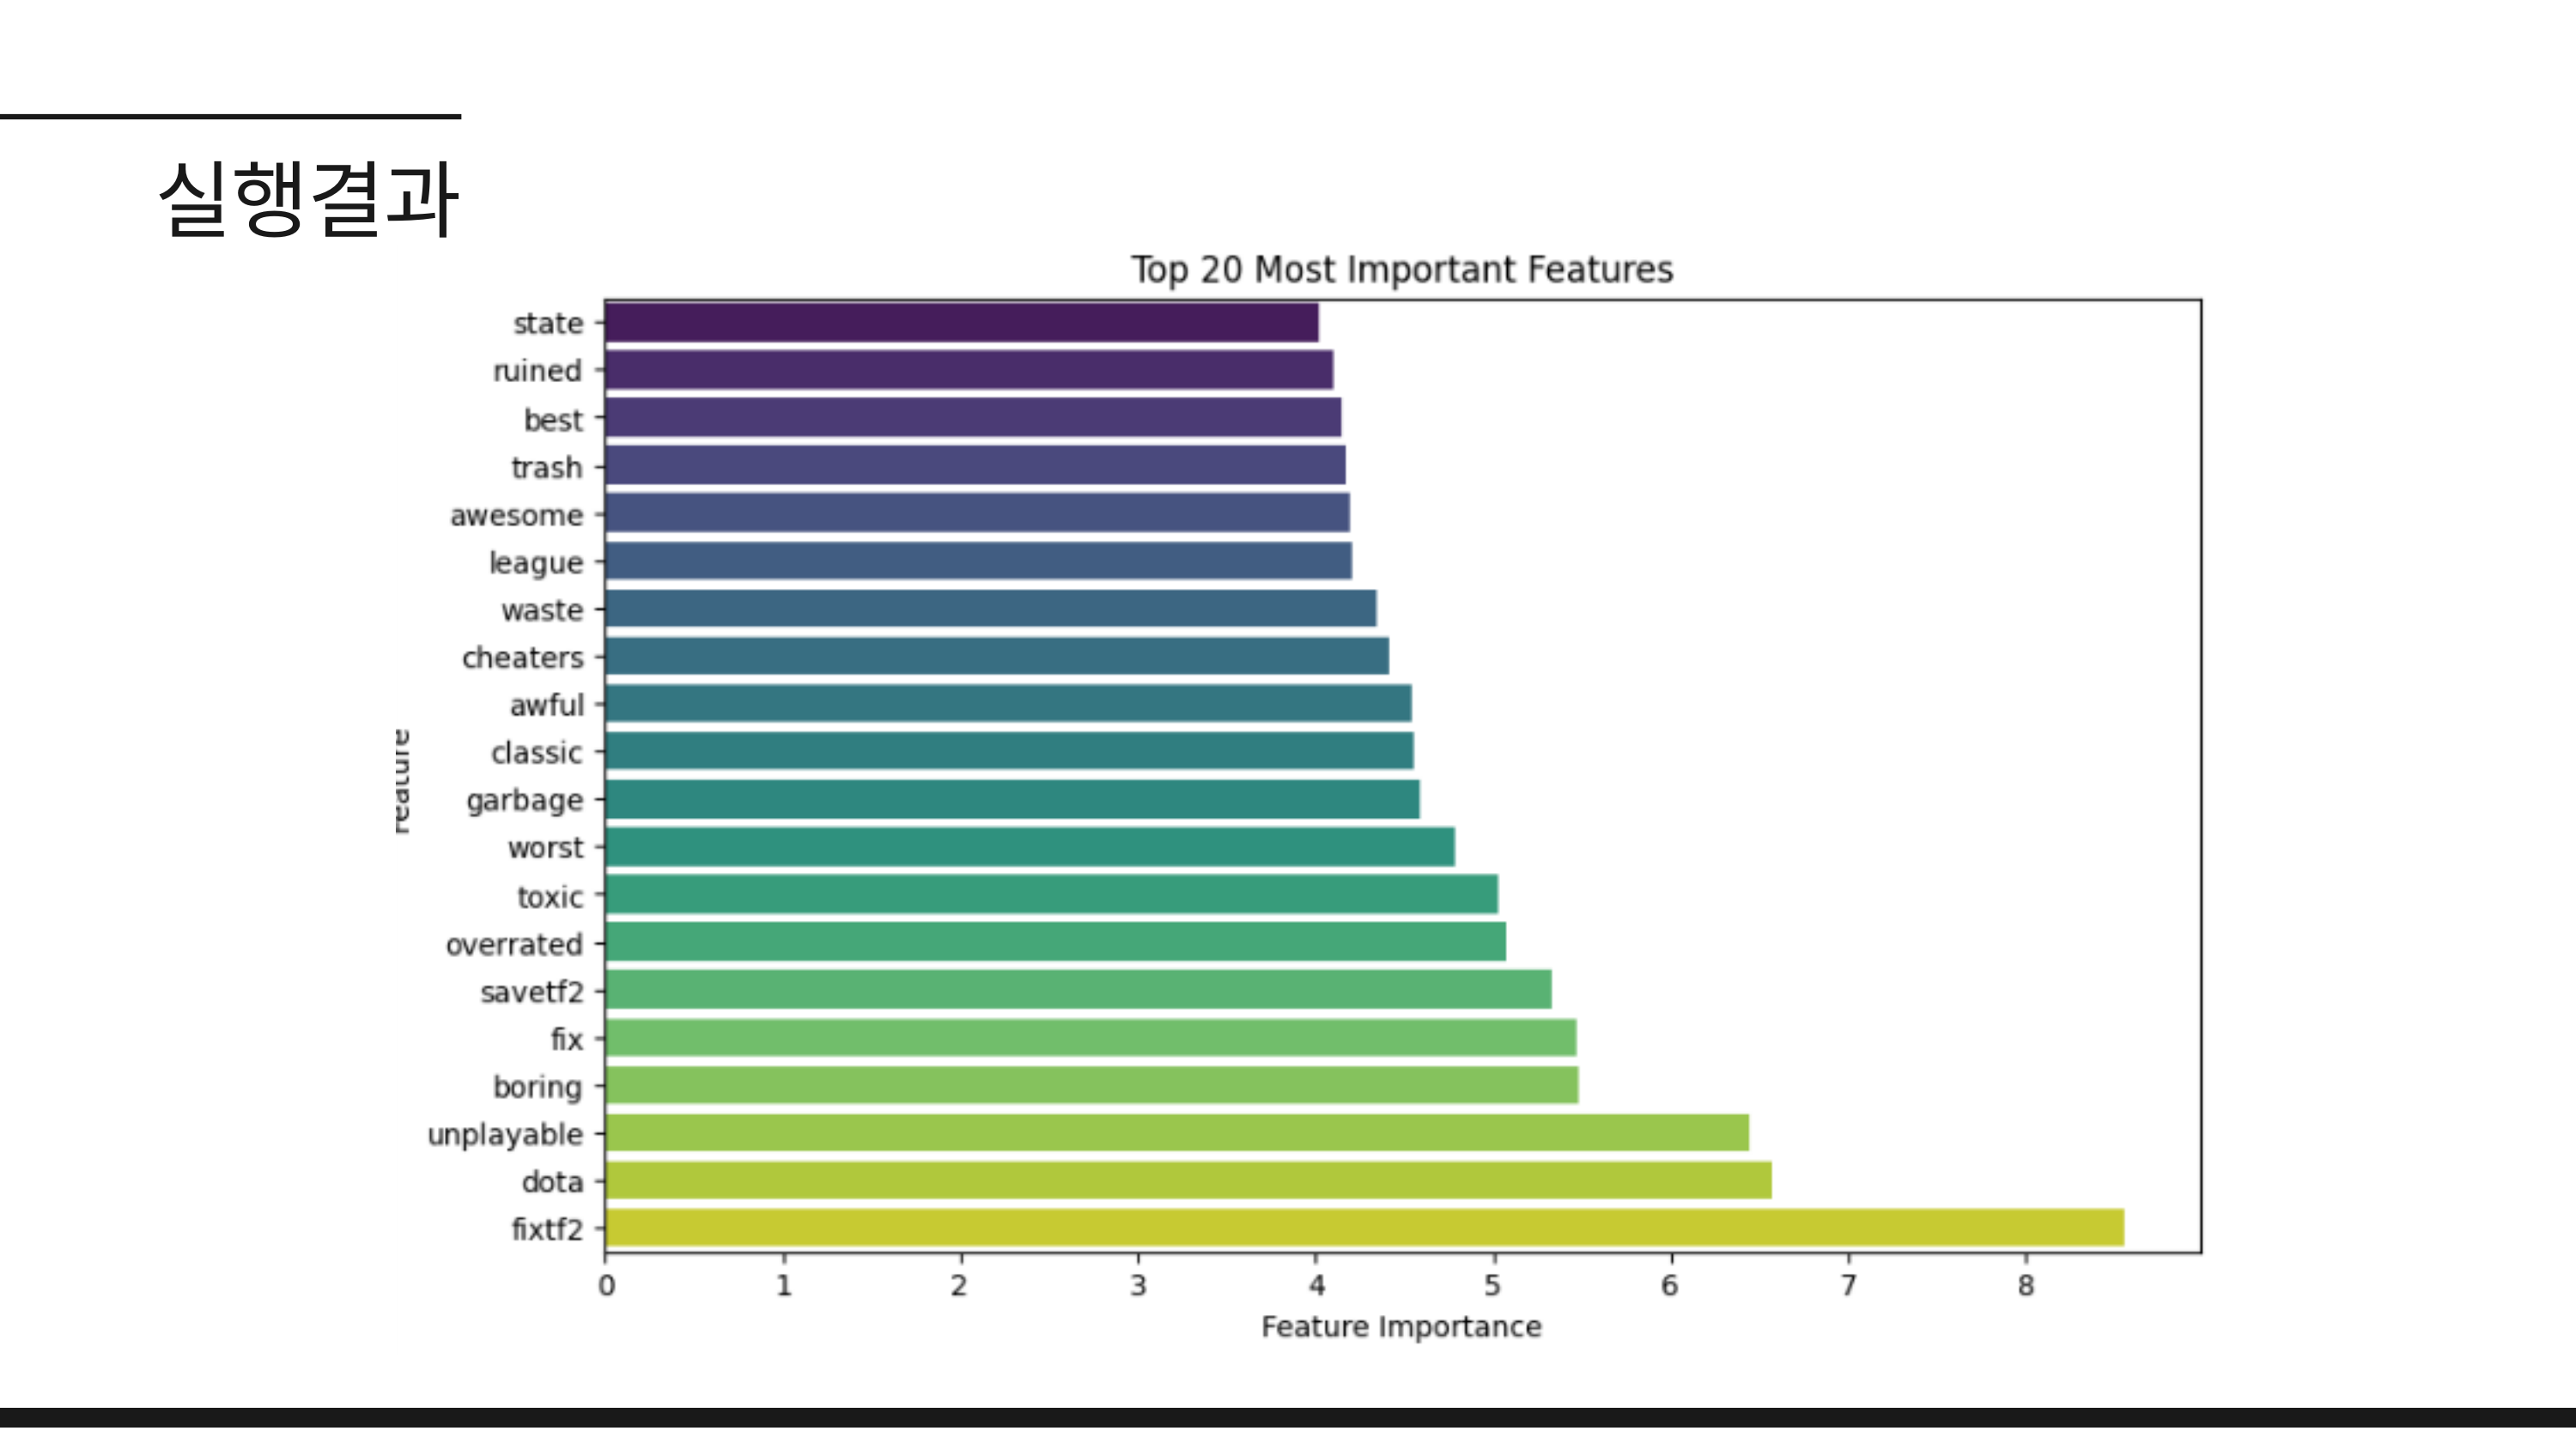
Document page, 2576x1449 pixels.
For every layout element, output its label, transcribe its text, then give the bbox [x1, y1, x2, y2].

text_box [0, 1409, 2576, 1427]
text_box 실행결과 [0, 130, 462, 248]
text_box [396, 245, 2224, 1355]
